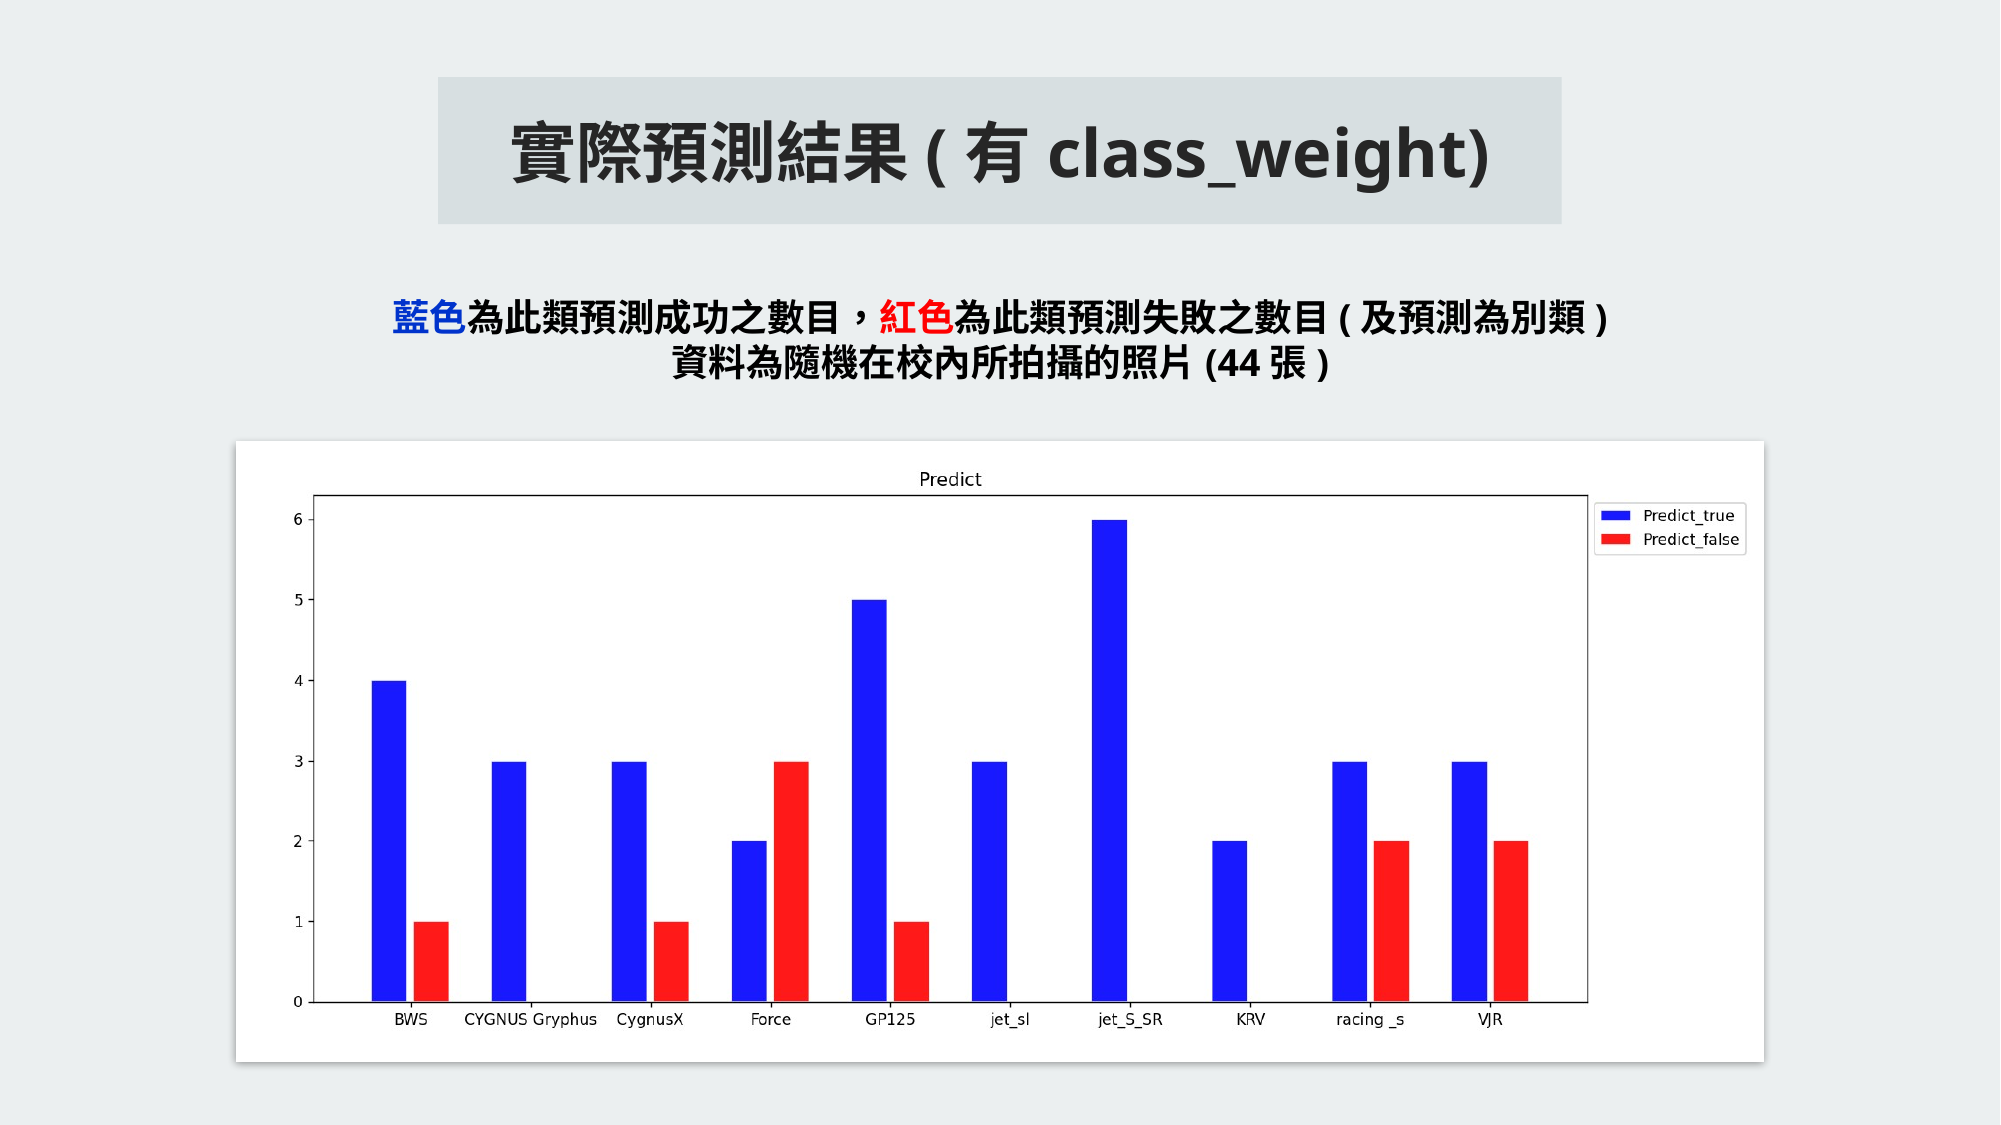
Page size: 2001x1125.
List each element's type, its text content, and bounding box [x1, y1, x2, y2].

text_box 實際預測結果(有class_weight) [437, 76, 1563, 225]
text_box 藍色為此類預測成功之數目，紅色為此類預測失敗之數目(及預測為別類) 資料為隨機在校內所拍攝的照片(44張) [367, 286, 1633, 392]
picture [250, 455, 1750, 1048]
